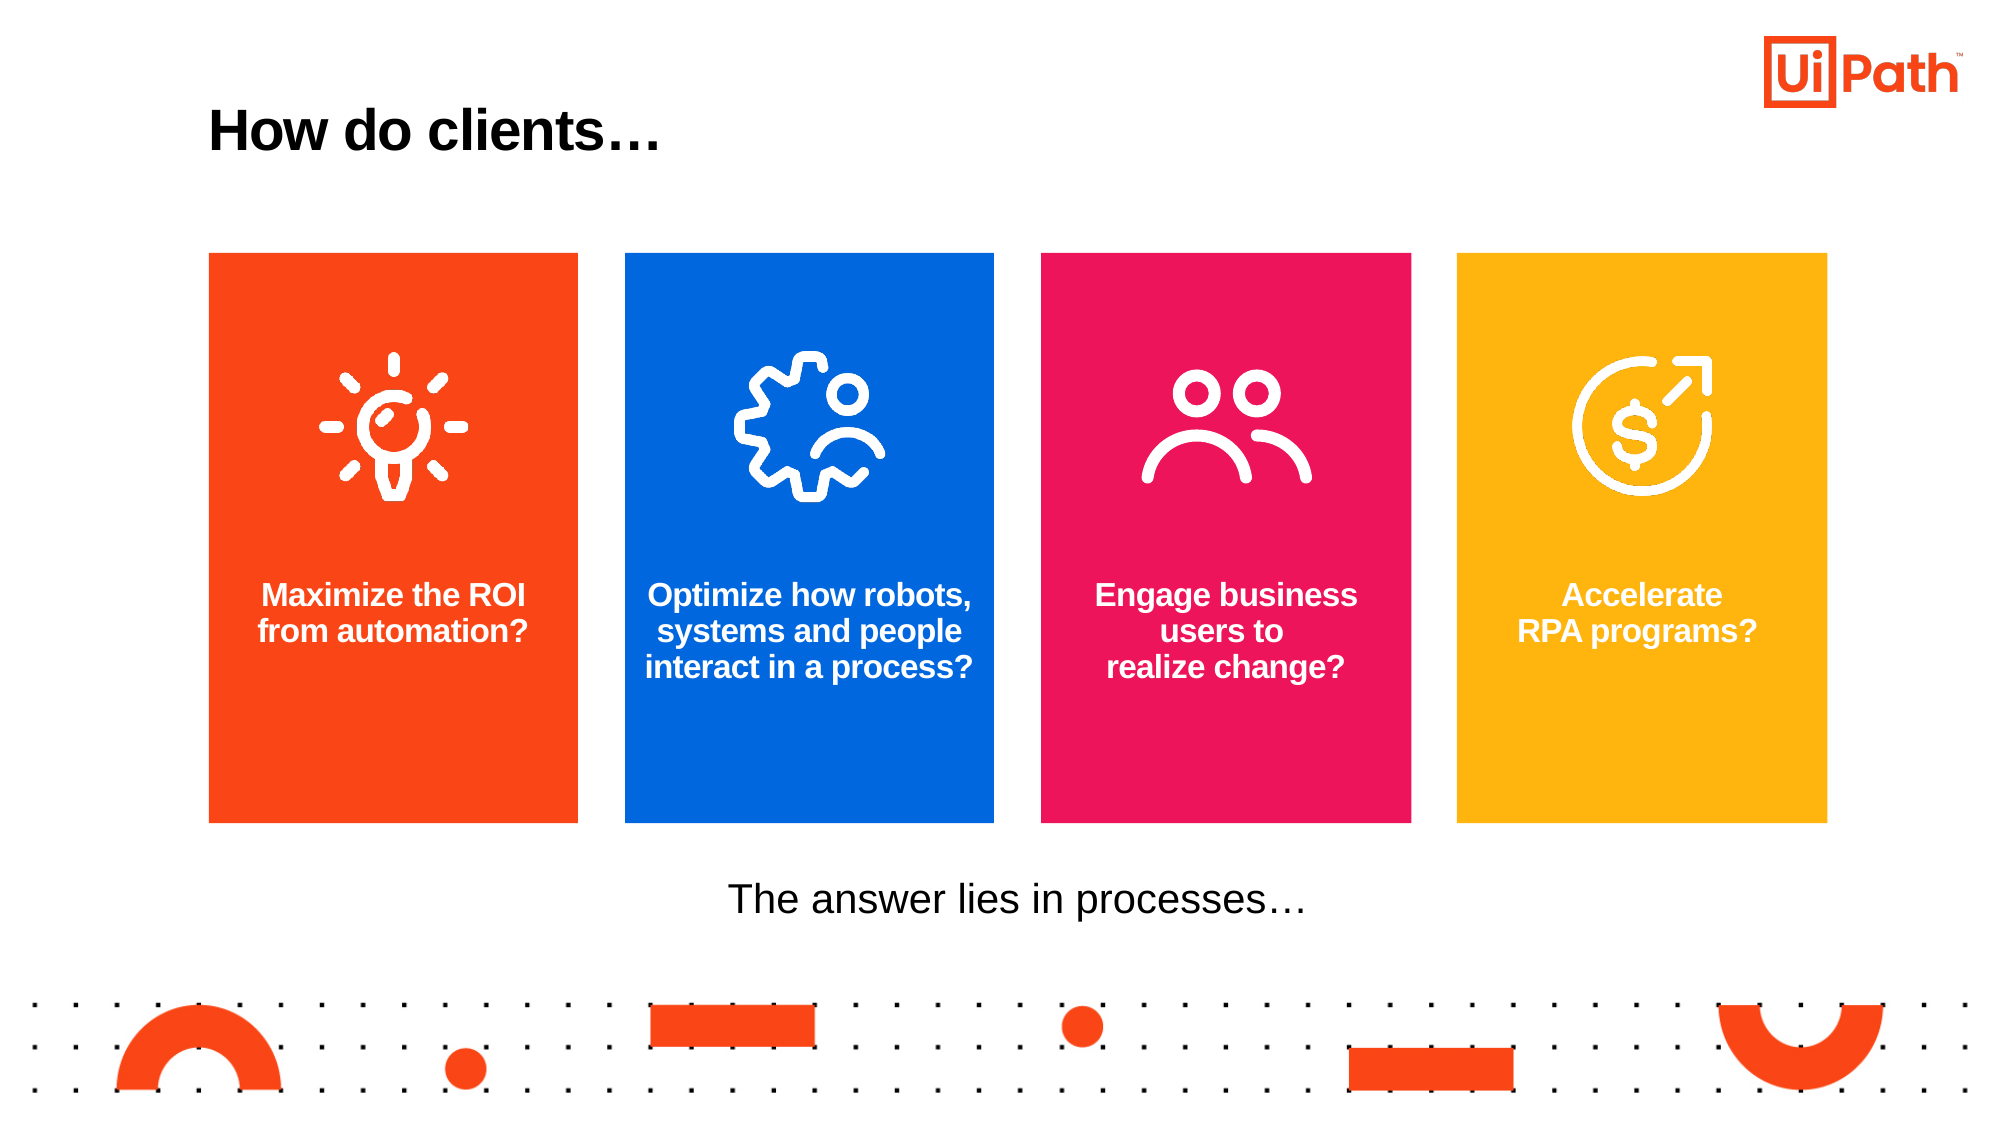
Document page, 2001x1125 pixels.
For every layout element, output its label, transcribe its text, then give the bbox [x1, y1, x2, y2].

text_box Maximize the ROI from automation? [208, 577, 578, 705]
text_box [1041, 252, 1412, 577]
text_box [1456, 252, 1828, 577]
text_box The answer lies in processes… [208, 871, 1828, 929]
picture [1764, 36, 1963, 108]
picture [294, 327, 493, 526]
picture [723, 340, 896, 513]
text_box [208, 252, 578, 577]
text_box [625, 252, 994, 577]
text_box How do clients… [208, 102, 1828, 253]
text_box [1456, 736, 1828, 824]
picture [0, 977, 2000, 1125]
text_box [208, 705, 578, 824]
text_box [1041, 705, 1412, 824]
picture [1562, 346, 1722, 507]
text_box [1141, 369, 1311, 484]
text_box [625, 735, 994, 824]
text_box Accelerate RPA programs? [1456, 577, 1828, 736]
text_box Optimize how robots, systems and people interact in a process? [625, 577, 994, 735]
text_box Engage business users to realize change? [1040, 577, 1412, 705]
